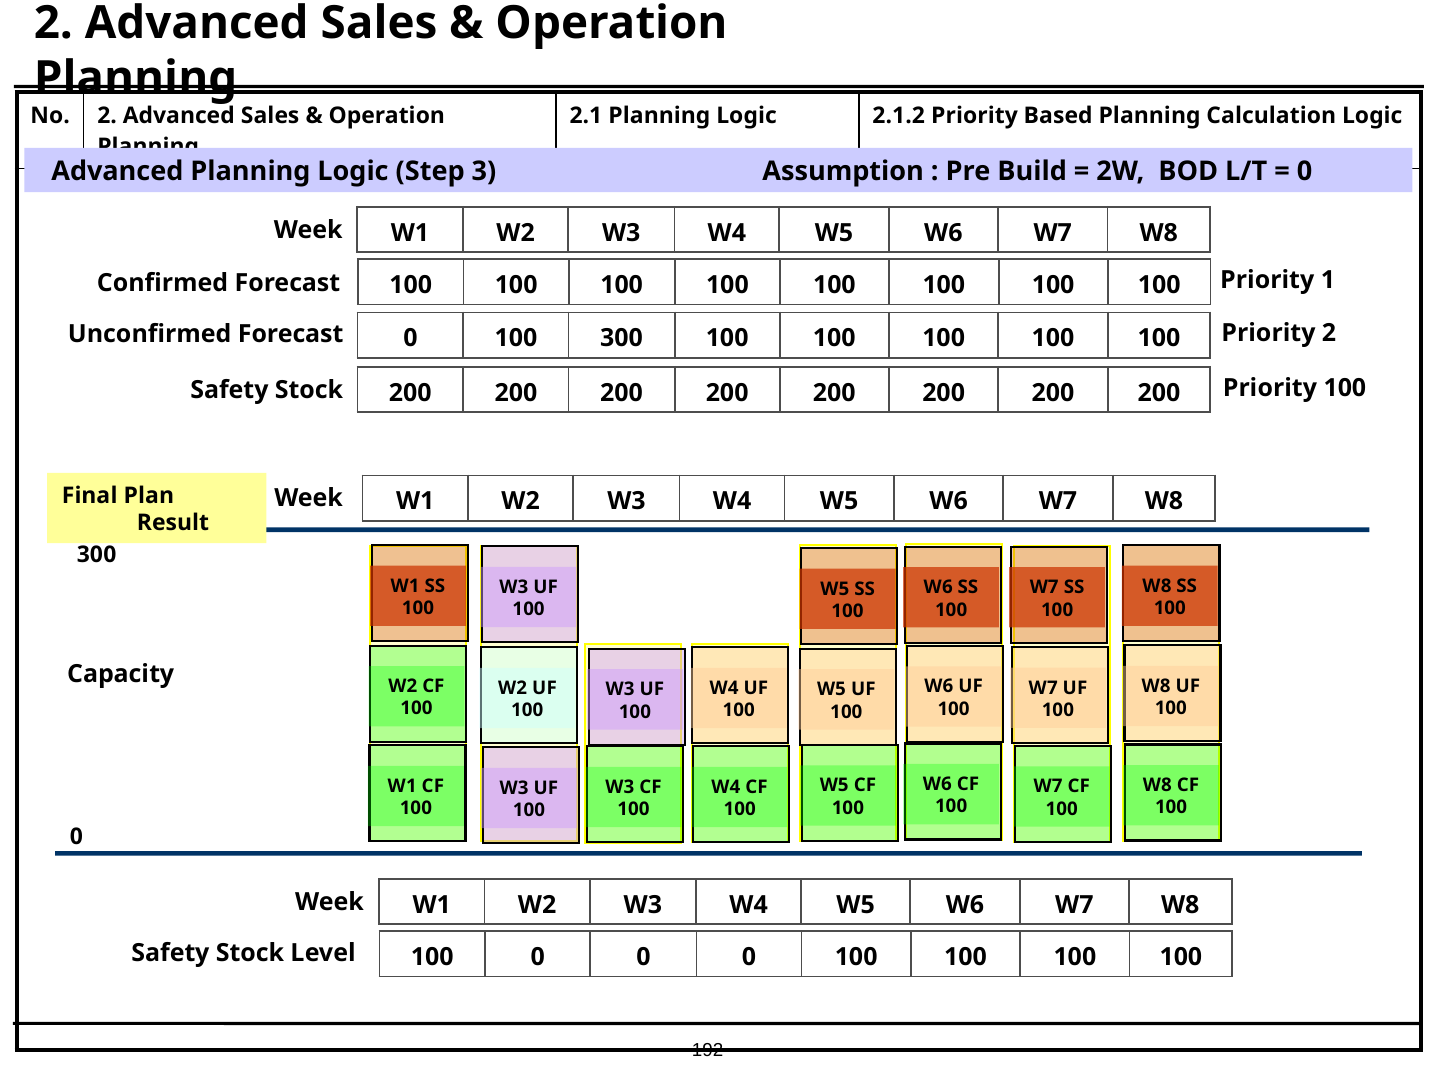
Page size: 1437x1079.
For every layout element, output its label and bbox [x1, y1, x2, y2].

table_header [464, 208, 567, 251]
table_header [676, 260, 779, 304]
table_header [999, 208, 1107, 251]
text_box [585, 644, 685, 843]
table_header [380, 932, 484, 976]
text_box [480, 545, 579, 646]
table_header [359, 260, 463, 304]
table_header [1109, 260, 1210, 304]
text_box [798, 548, 898, 841]
table_header [469, 476, 572, 520]
text_box [1206, 309, 1352, 355]
text_box [55, 813, 1362, 857]
table_header [912, 932, 1019, 976]
text_box [175, 365, 359, 412]
table_cell [19, 169, 1419, 1048]
text_box [24, 147, 1413, 193]
text_box [82, 258, 356, 304]
table_header [1109, 313, 1209, 357]
table_header [1114, 476, 1214, 520]
table_header [697, 880, 800, 923]
text_box [280, 877, 379, 923]
table_header [358, 208, 462, 251]
table_header [485, 880, 589, 923]
table_header [890, 208, 997, 251]
table_header [1000, 260, 1107, 304]
table_header [895, 476, 1002, 520]
table_header [1021, 932, 1129, 976]
table_header [781, 313, 888, 357]
table_header [574, 476, 679, 520]
text_box [1122, 645, 1221, 841]
text_box [479, 647, 579, 844]
table_header [1004, 476, 1112, 520]
table_header [464, 260, 568, 304]
table_header [781, 260, 888, 304]
table_header [569, 208, 674, 251]
table_header [464, 313, 568, 357]
text_box [47, 472, 1370, 575]
table_header [1130, 932, 1231, 976]
table_header [802, 932, 910, 976]
text_box [52, 650, 190, 696]
text_box [53, 309, 359, 356]
text_box [1009, 546, 1107, 643]
table_header [860, 94, 1419, 168]
table_header [380, 880, 484, 923]
text_box [116, 928, 371, 975]
table_header [675, 208, 778, 251]
text_box [690, 647, 790, 843]
slide_number [560, 1052, 860, 1079]
table_header [570, 260, 674, 304]
table_header [890, 313, 997, 357]
table_header [676, 368, 779, 411]
table_header [84, 94, 555, 147]
text_box [368, 545, 468, 742]
table_header [1021, 880, 1128, 923]
table_header [19, 94, 83, 168]
table_header [591, 880, 695, 923]
text_box [903, 544, 1004, 742]
table_header [569, 313, 674, 357]
text_box [1208, 363, 1382, 409]
table_header [557, 94, 858, 147]
text_box [1121, 545, 1220, 644]
table_header [569, 368, 674, 411]
table_header [911, 880, 1019, 923]
table_header [486, 932, 589, 976]
table_header [802, 880, 909, 923]
text_box [367, 745, 466, 842]
table_header [781, 368, 888, 411]
table_header [890, 368, 997, 411]
text_box [258, 205, 358, 251]
table_header [1108, 208, 1209, 251]
table_header [359, 368, 462, 411]
table_header [676, 313, 779, 357]
table_header [999, 313, 1107, 357]
table_header [591, 932, 696, 976]
table_header [697, 932, 801, 976]
title [20, 5, 911, 89]
table_header [890, 260, 998, 304]
table_header [1130, 880, 1231, 923]
text_box [1010, 546, 1112, 842]
text_box [1205, 256, 1350, 302]
text_box [903, 743, 1001, 840]
table_header [1109, 368, 1209, 411]
table_header [999, 368, 1107, 411]
table_header [680, 476, 784, 520]
table_header [785, 476, 893, 520]
table_header [780, 208, 888, 251]
table_header [464, 368, 568, 411]
table_header [358, 313, 462, 357]
table_header [363, 476, 467, 520]
